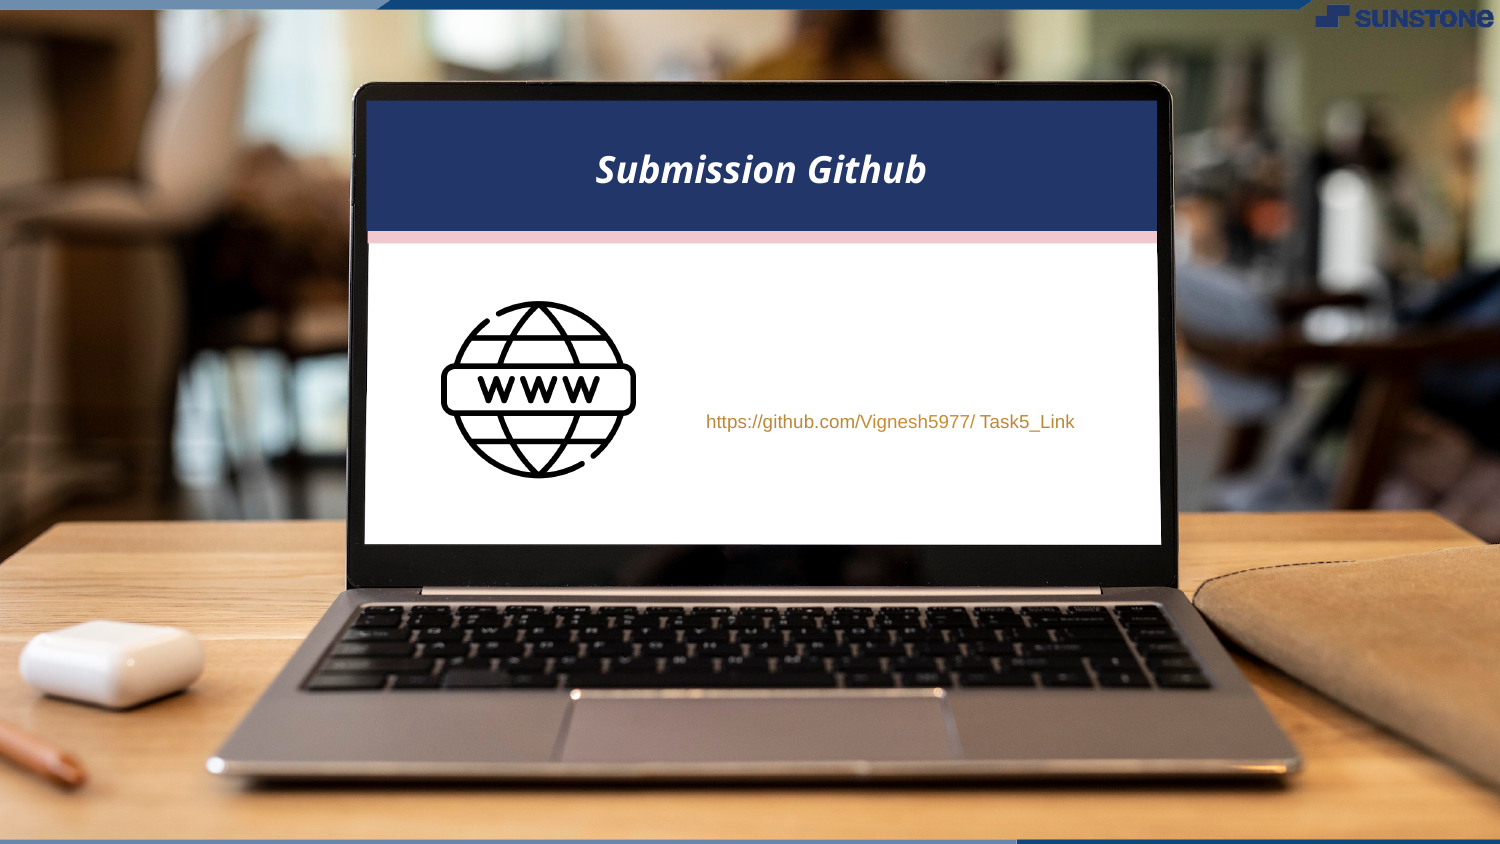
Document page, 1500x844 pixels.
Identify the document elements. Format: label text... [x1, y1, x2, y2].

list Submission Github [432, 131, 1091, 206]
picture [0, 0, 1500, 844]
list https://github.com/Vignesh5977/ Task5_Link [621, 169, 1160, 660]
